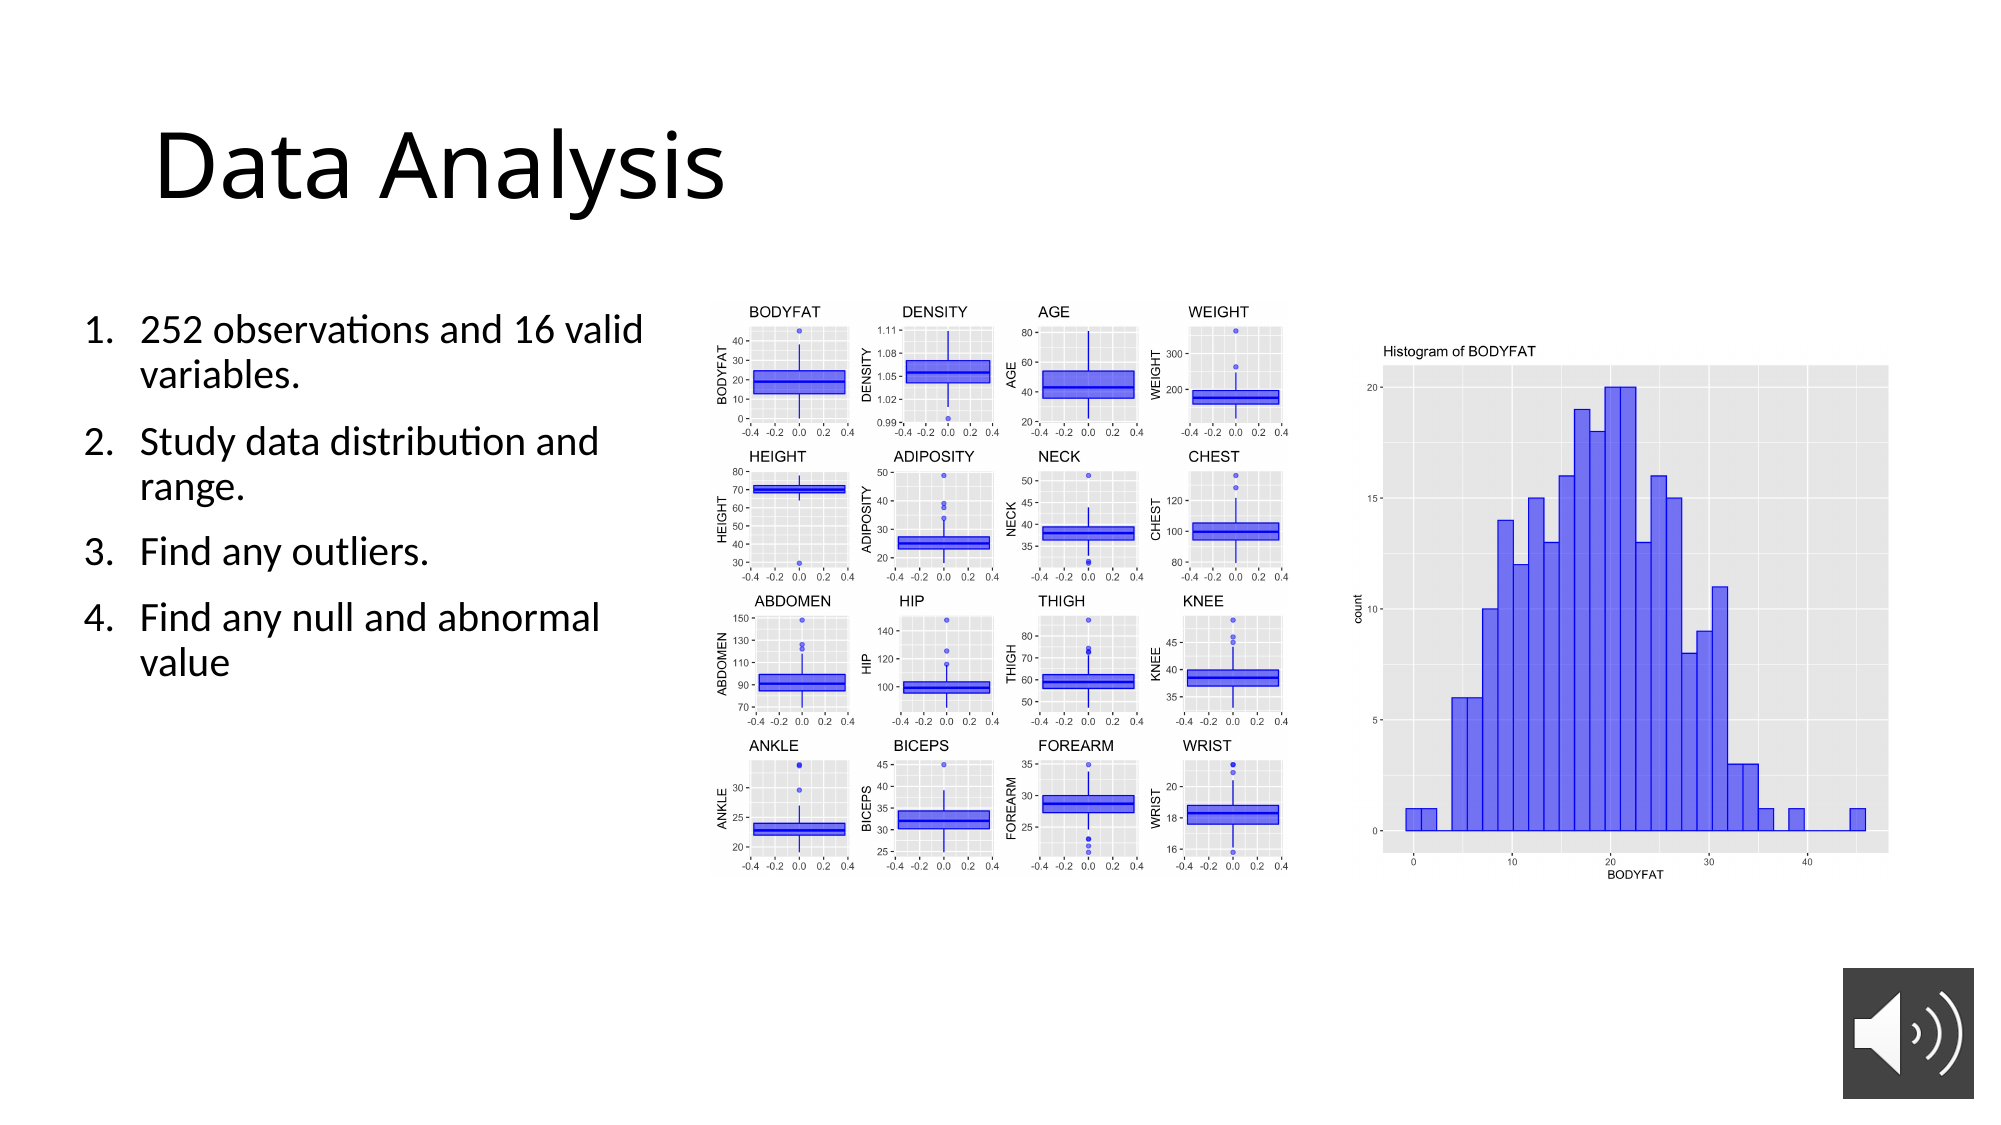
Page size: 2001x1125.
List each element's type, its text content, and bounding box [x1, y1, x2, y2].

picture [711, 300, 1289, 878]
picture [1841, 966, 1975, 1100]
title Data Analysis [137, 59, 1863, 278]
picture [1347, 340, 1894, 887]
list 252 observations and 16 valid variables. Study data distribution and range. Find any outliers. Find any null and abnormal value [68, 300, 690, 1015]
